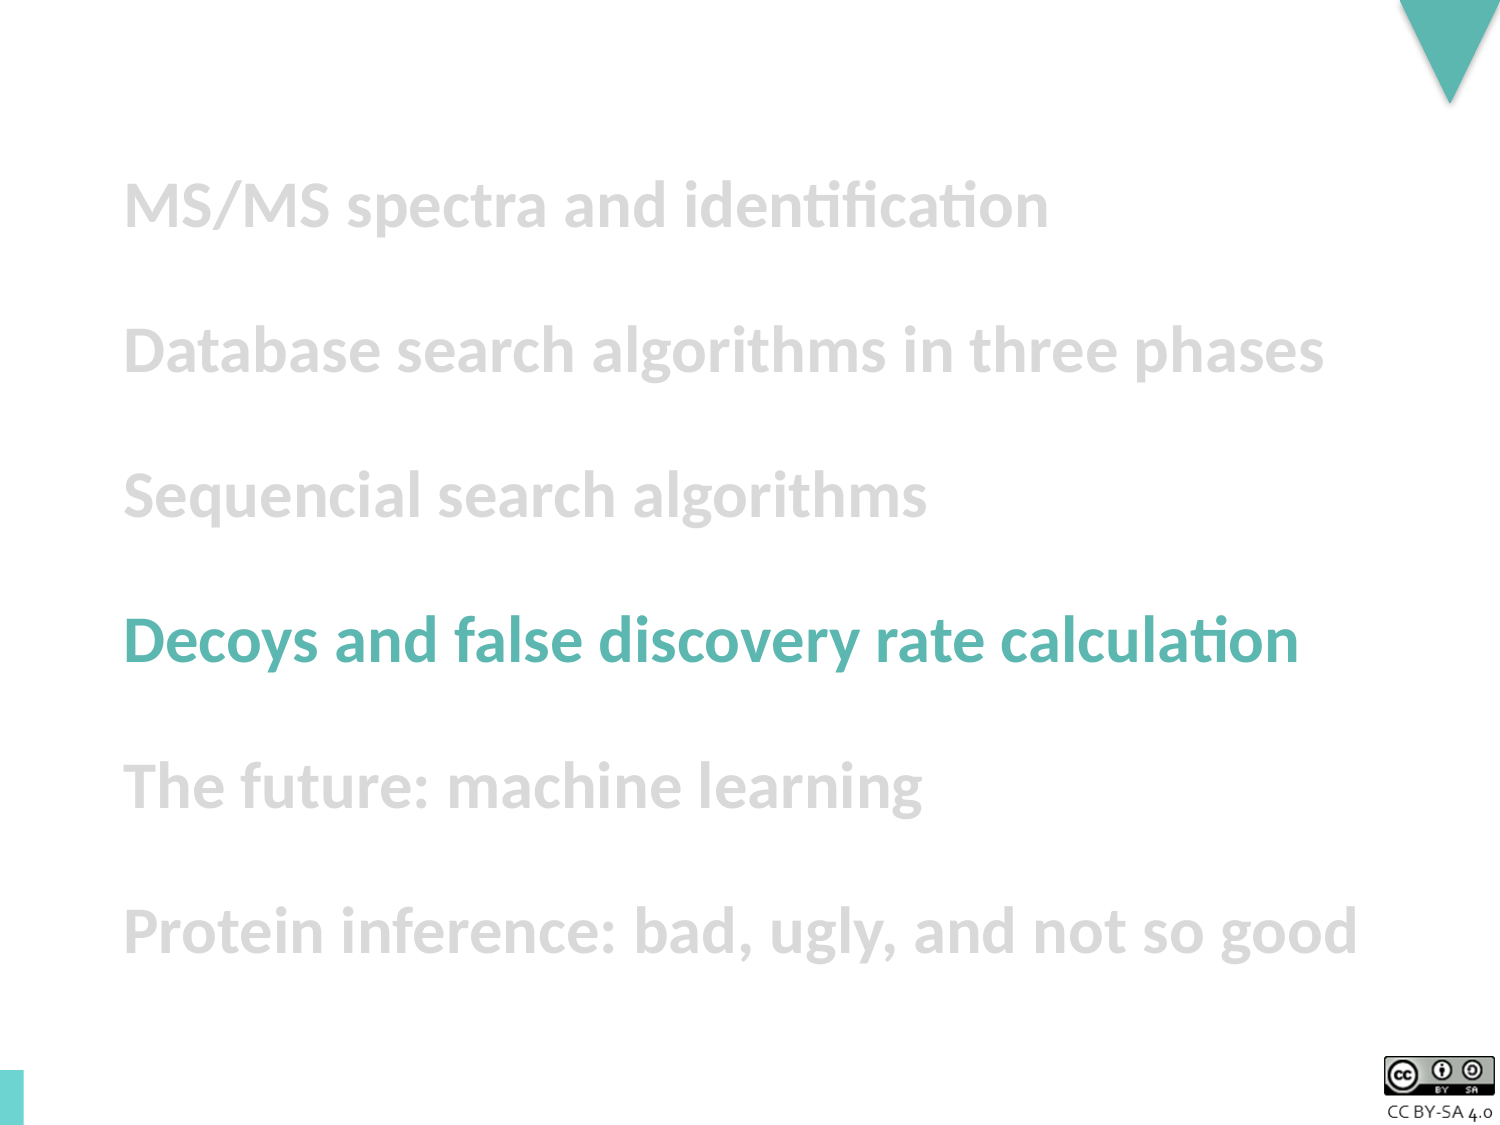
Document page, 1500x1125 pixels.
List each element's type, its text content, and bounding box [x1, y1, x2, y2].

text_box MS/MS spectra and identification [108, 153, 1500, 248]
text_box The future: machine learning [108, 734, 1459, 829]
text_box Protein inference: bad, ugly, and not so good [108, 879, 1459, 975]
text_box Decoys and false discovery rate calculation [108, 588, 1459, 684]
text_box Sequencial search algorithms [108, 443, 1500, 539]
picture [1375, 1056, 1500, 1125]
text_box Database search algorithms in three phases [108, 298, 1402, 394]
